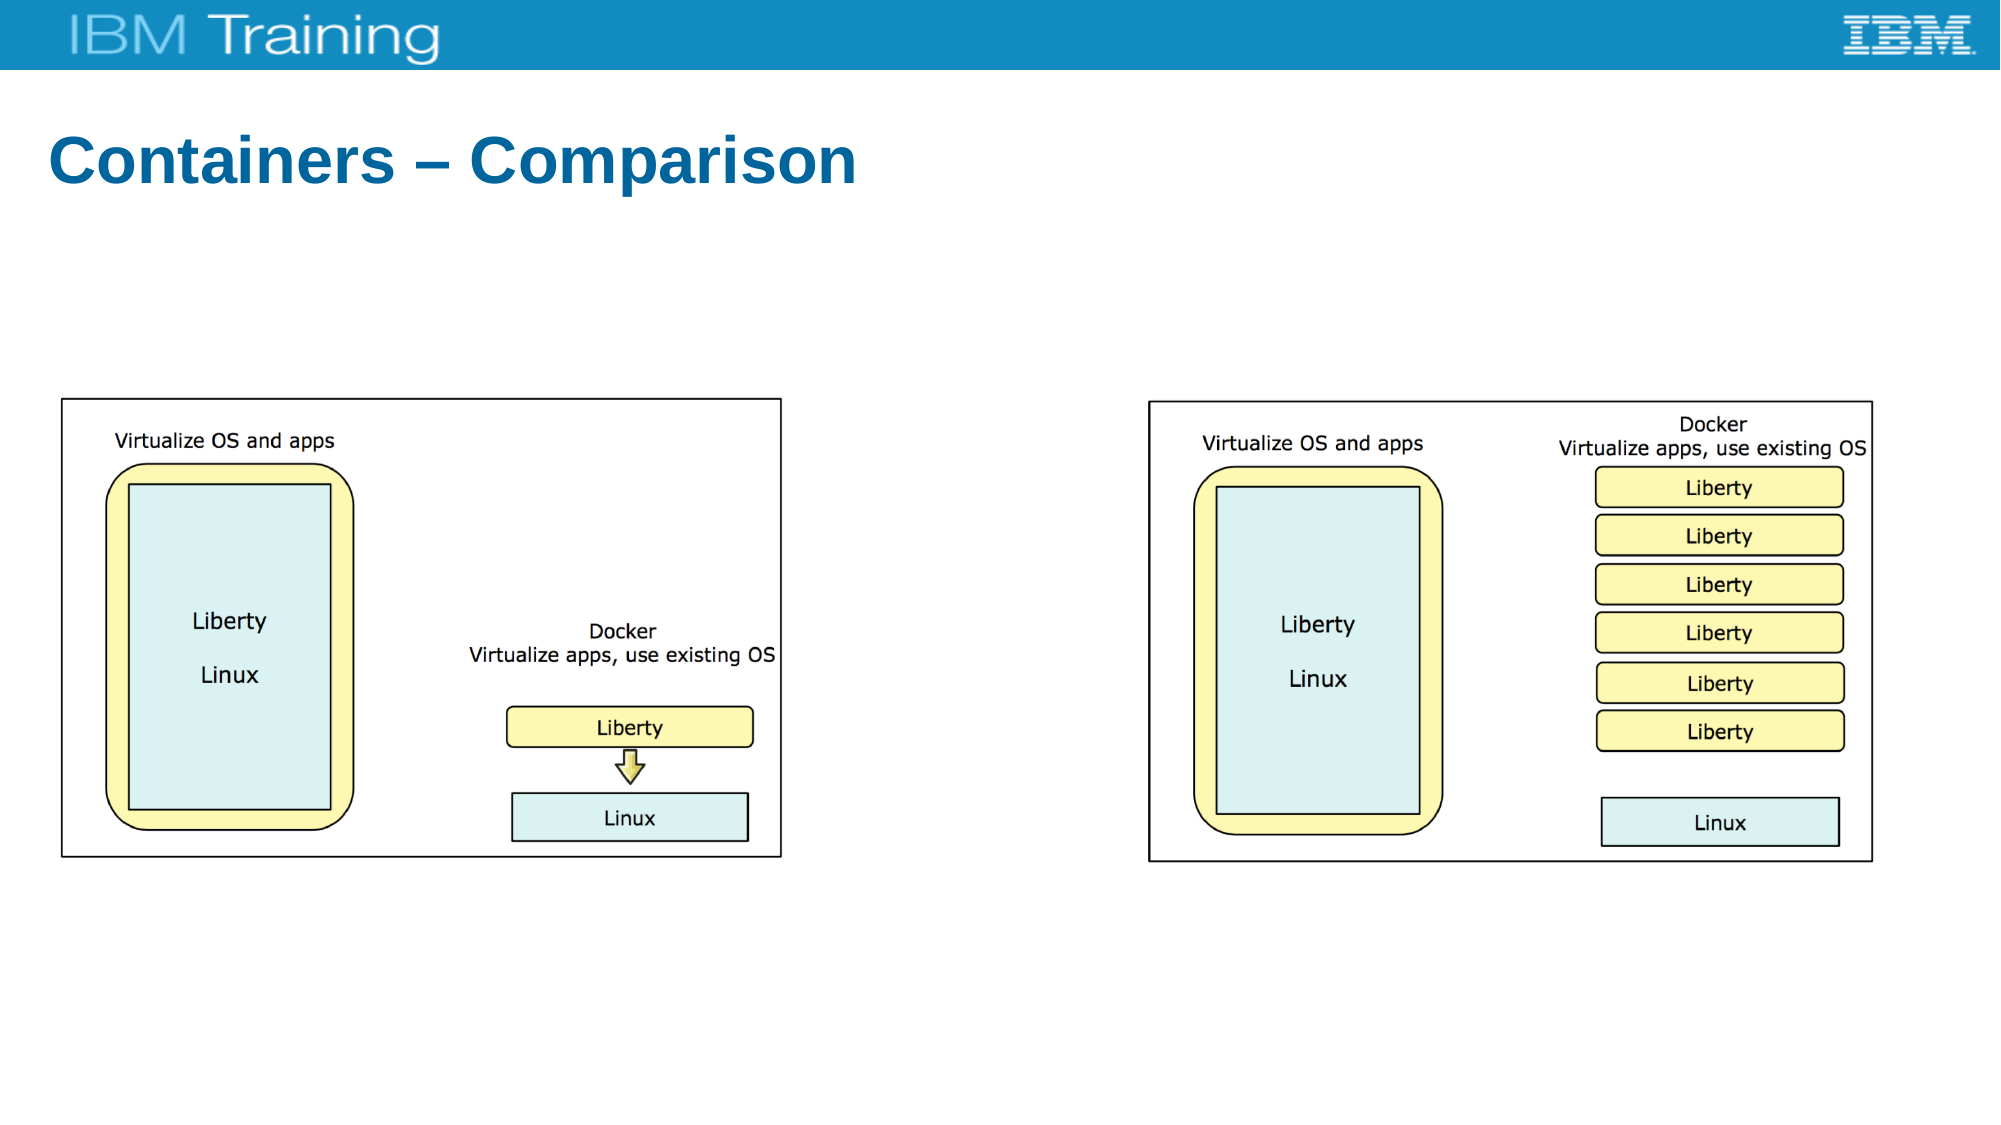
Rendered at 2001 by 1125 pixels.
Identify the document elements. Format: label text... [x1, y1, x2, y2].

picture [0, 0, 2000, 70]
title Containers – Comparison [33, 89, 1008, 236]
picture [1135, 386, 1881, 869]
picture [50, 386, 792, 869]
